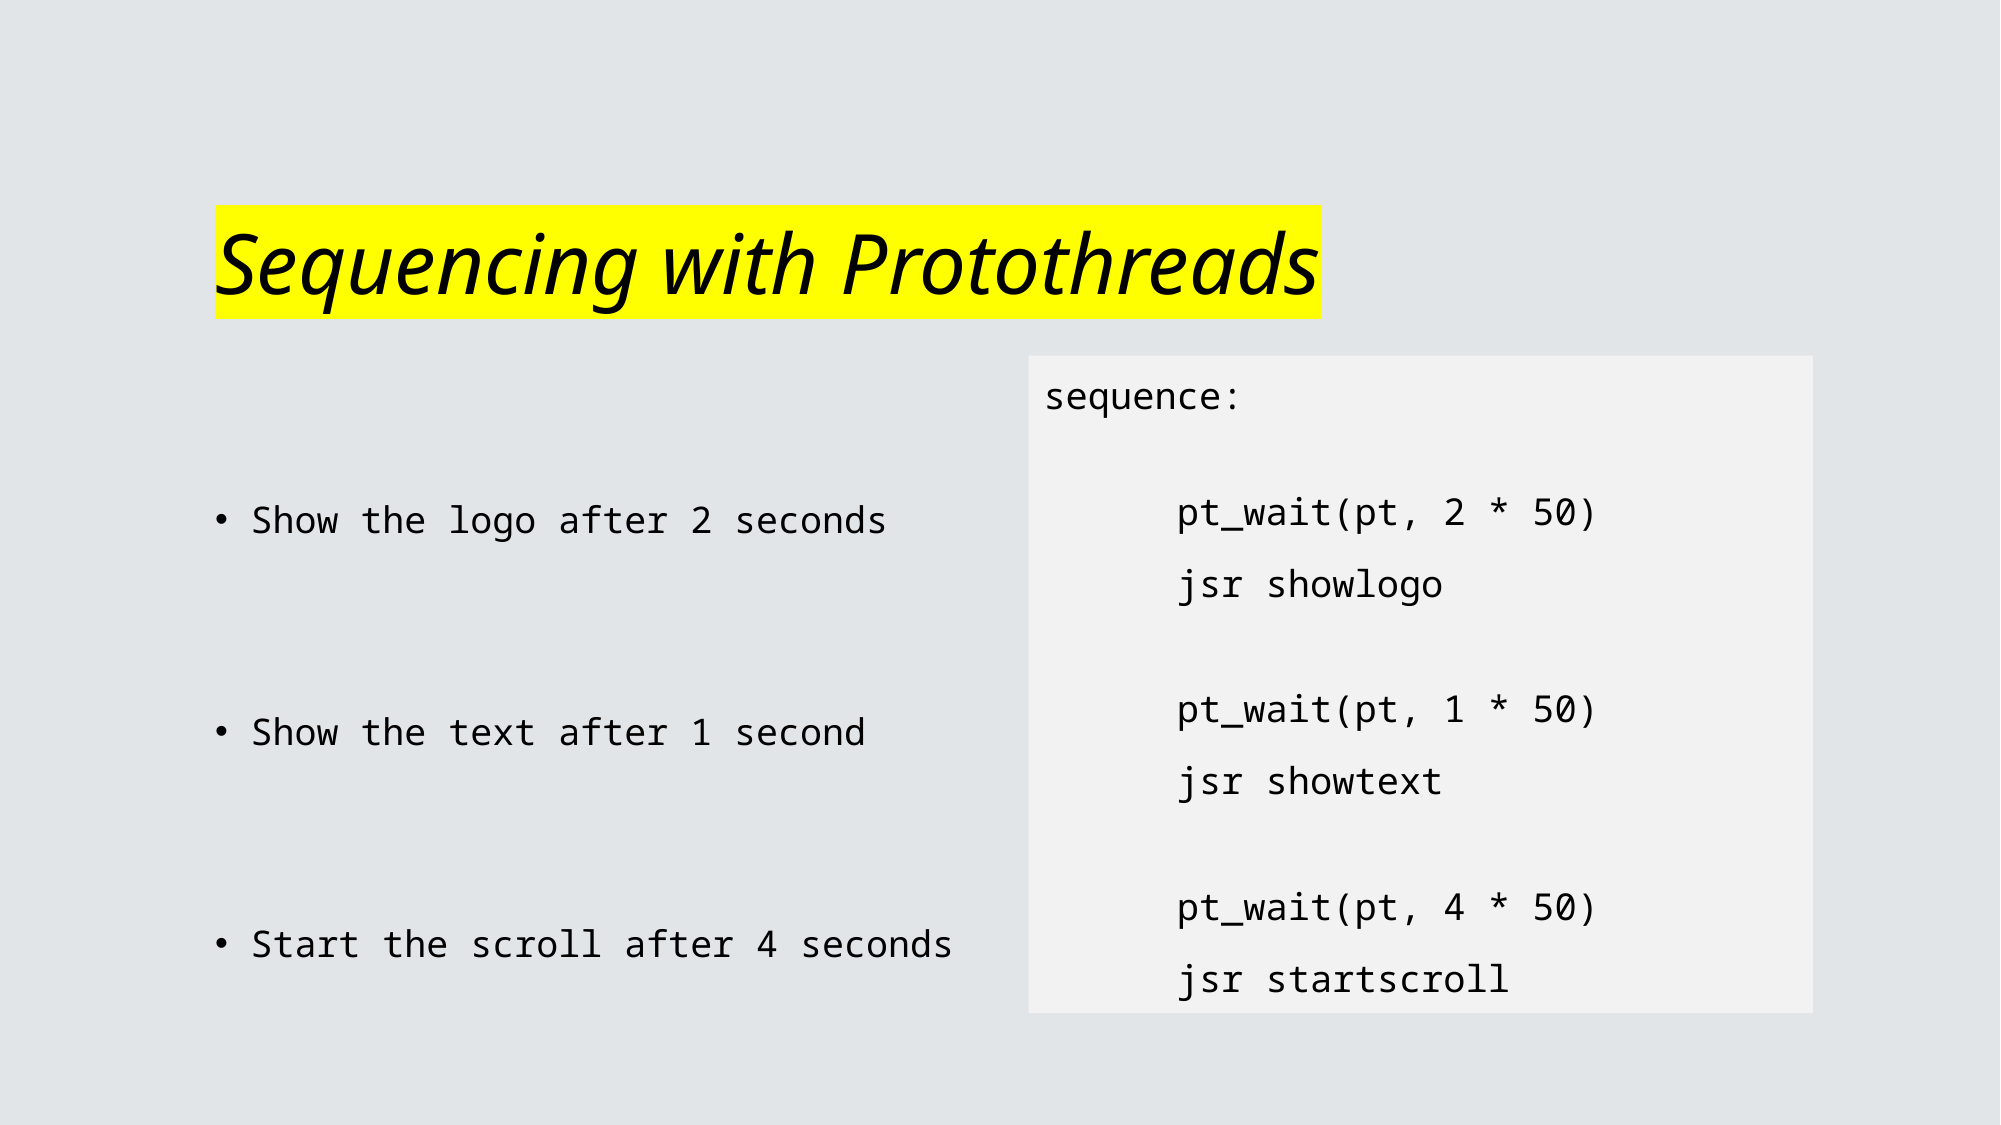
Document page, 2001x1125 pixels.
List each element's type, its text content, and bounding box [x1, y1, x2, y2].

title Sequencing with Protothreads [200, 59, 1758, 319]
list Show the logo after 2 seconds Show the text after 1 second Start the scroll after 4 seconds [200, 355, 972, 1014]
list sequence: pt_wait(pt, 2 * 50) jsr showlogo pt_wait(pt, 1 * 50) jsr showtext pt_wait(pt, 4 * 50) jsr startscroll [1028, 355, 1813, 1014]
